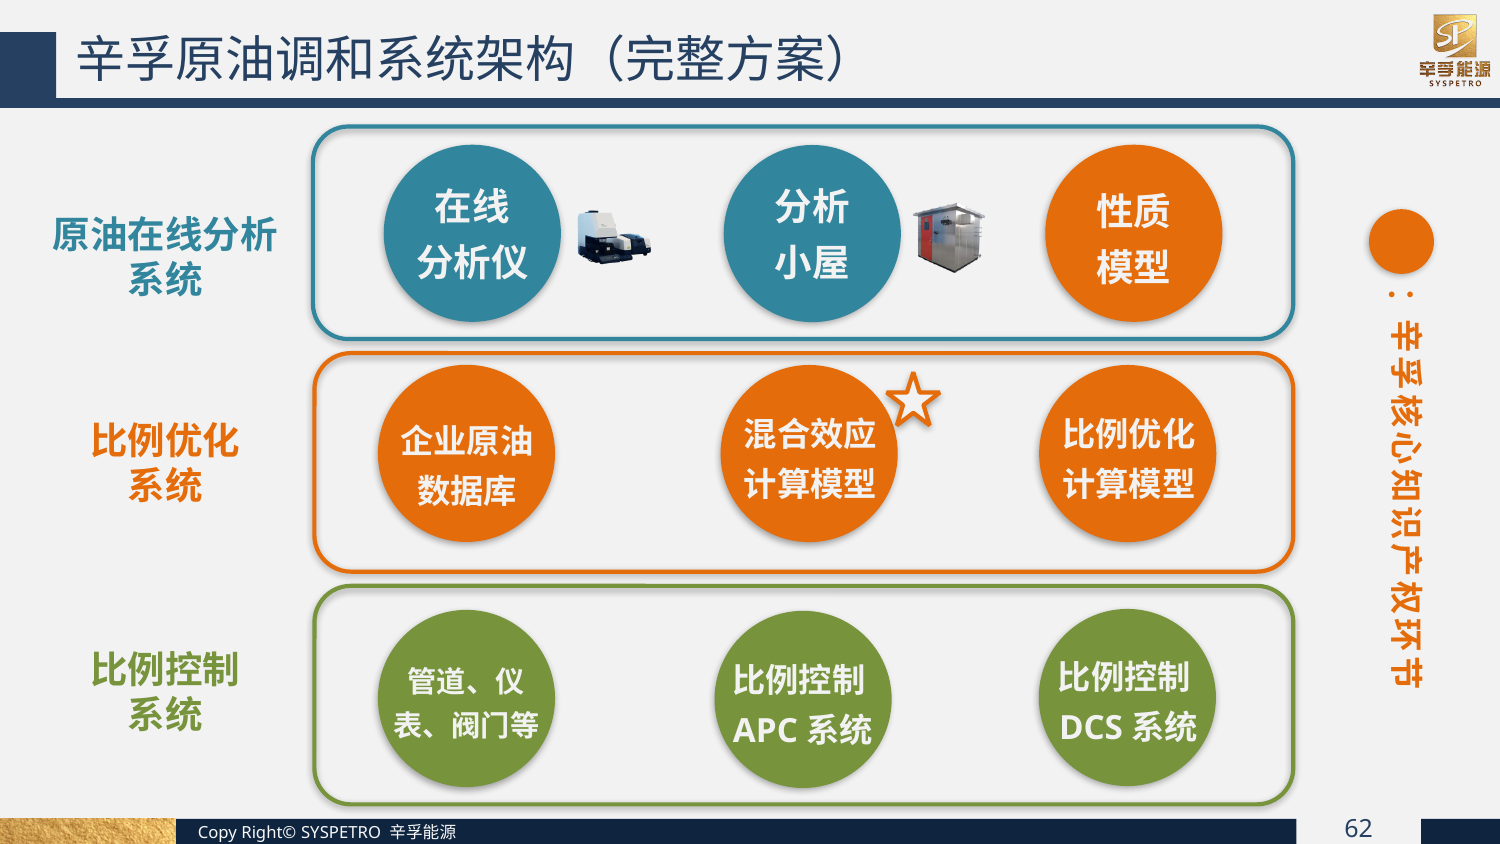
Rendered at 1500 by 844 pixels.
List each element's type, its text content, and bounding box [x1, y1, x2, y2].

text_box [377, 609, 556, 788]
text_box [312, 126, 1294, 340]
text_box 比例控制 系统 [41, 638, 290, 744]
picture [0, 818, 176, 844]
text_box [903, 372, 940, 426]
list 辛孚原油调和系统架构（完整方案） [71, 19, 1389, 96]
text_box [1045, 144, 1223, 323]
text_box [314, 353, 1294, 572]
picture [572, 207, 656, 268]
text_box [1038, 364, 1217, 543]
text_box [723, 144, 902, 323]
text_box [714, 610, 892, 789]
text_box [1038, 608, 1217, 787]
text_box 比例优化 系统 [58, 409, 272, 515]
text_box 原油在线分析系统 [41, 203, 290, 309]
text_box [314, 585, 1294, 805]
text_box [1368, 208, 1436, 730]
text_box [383, 144, 562, 323]
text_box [377, 364, 556, 543]
picture [1416, 11, 1494, 89]
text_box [720, 364, 898, 543]
picture [900, 201, 1002, 274]
